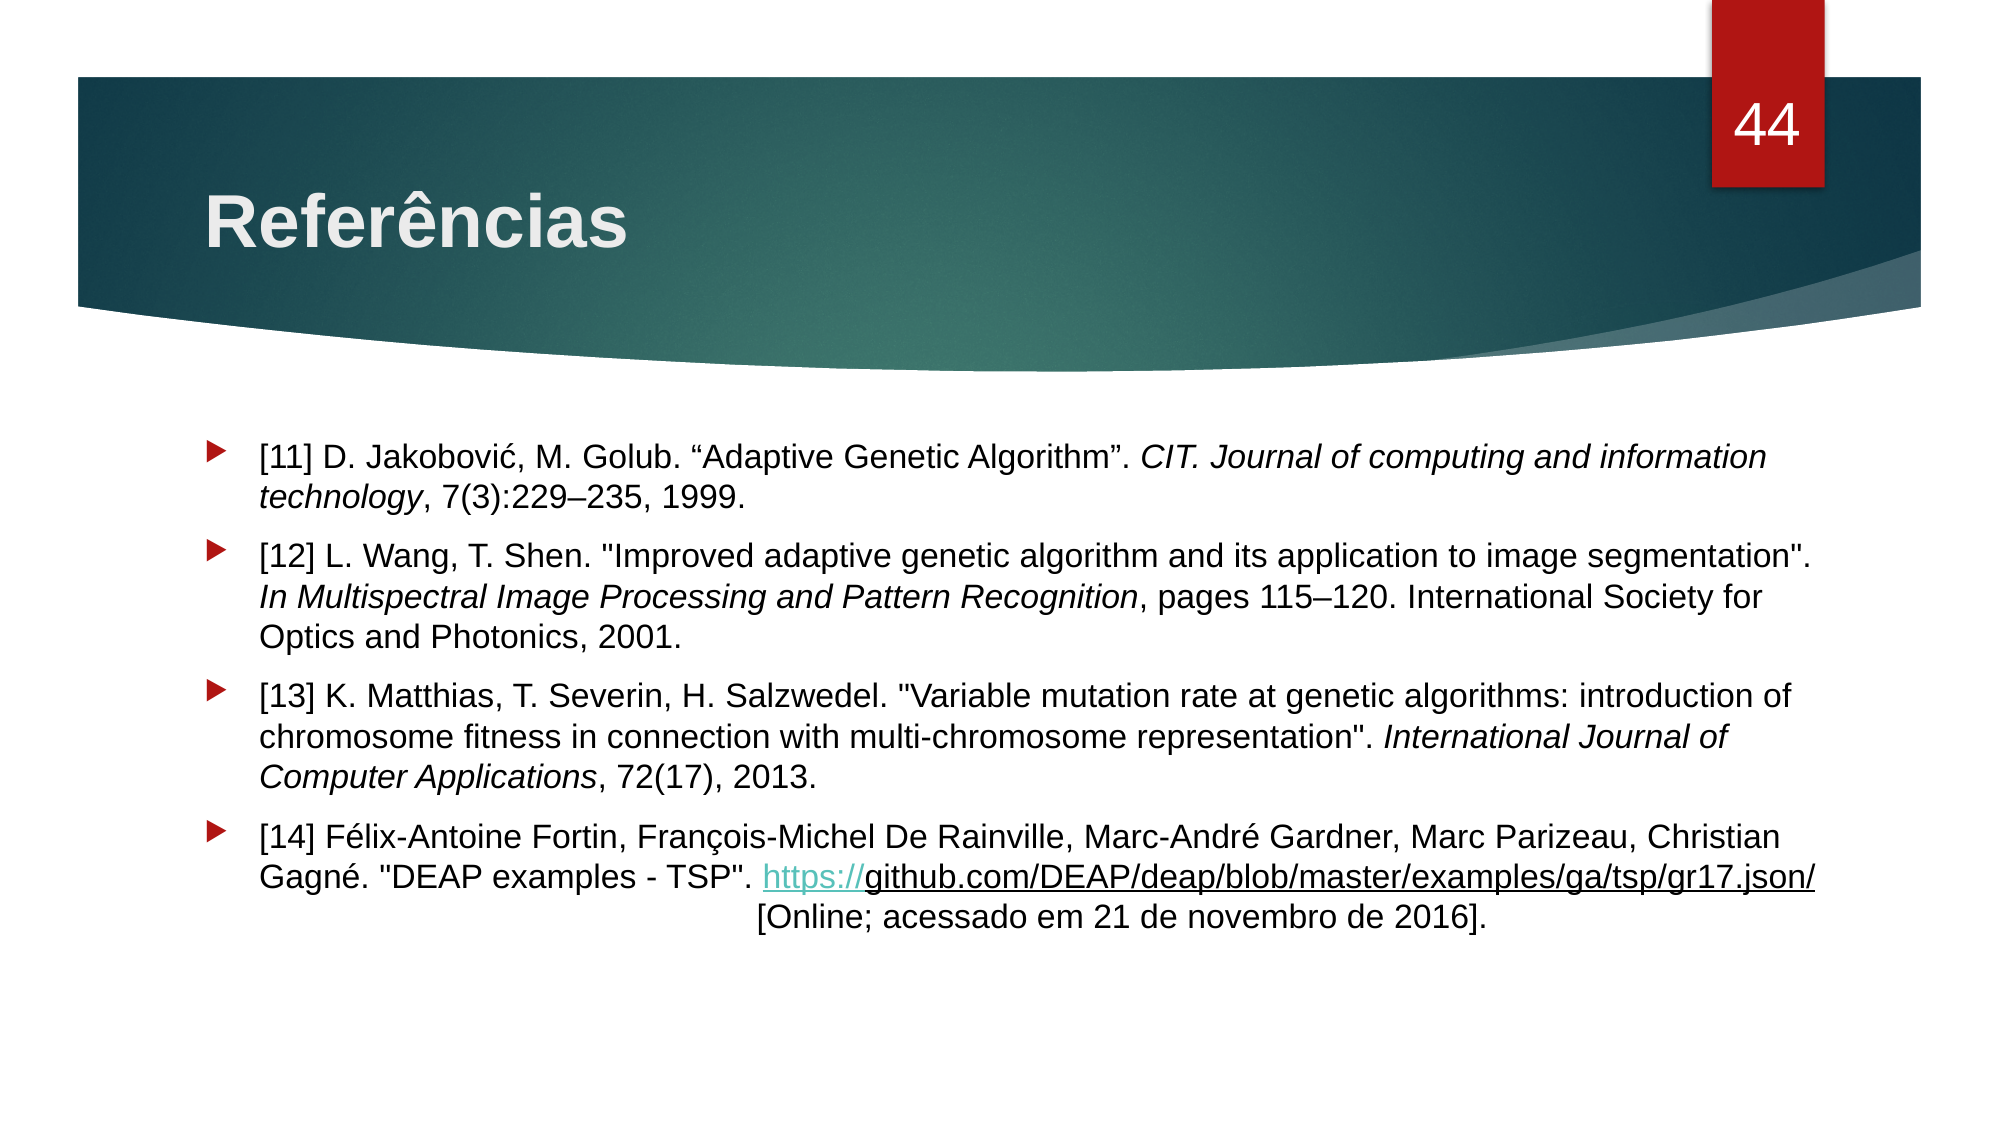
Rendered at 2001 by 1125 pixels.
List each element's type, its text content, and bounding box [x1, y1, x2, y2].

list [11] D. Jakobović, M. Golub. “Adaptive Genetic Algorithm”. CIT. Journal of computing and information technology, 7(3):229–235, 1999. [12] L. Wang, T. Shen. "Improved adaptive genetic algorithm and its application to image segmentation". In Multispectral Image Processing and Pattern Recognition, pages 115–120. International Society for Optics and Photonics, 2001. [13] K. Matthias, T. Severin, H. Salzwedel. "Variable mutation rate at genetic algorithms: introduction of chromosome fitness in connection with multi-chromosome representation". International Journal of Computer Applications, 72(17), 2013. [14] Félix-Antoine Fortin, François-Michel De Rainville, Marc-André Gardner, Marc Parizeau, Christian Gagné. "DEAP examples - TSP". https://github.com/DEAP/deap/blob/master/examples/ga/tsp/gr17.json/ [Online; acessado em 21 de novembro de 2016]. [189, 427, 1836, 988]
title Referências [189, 159, 1638, 276]
slide_number 43 [1698, 48, 1836, 175]
